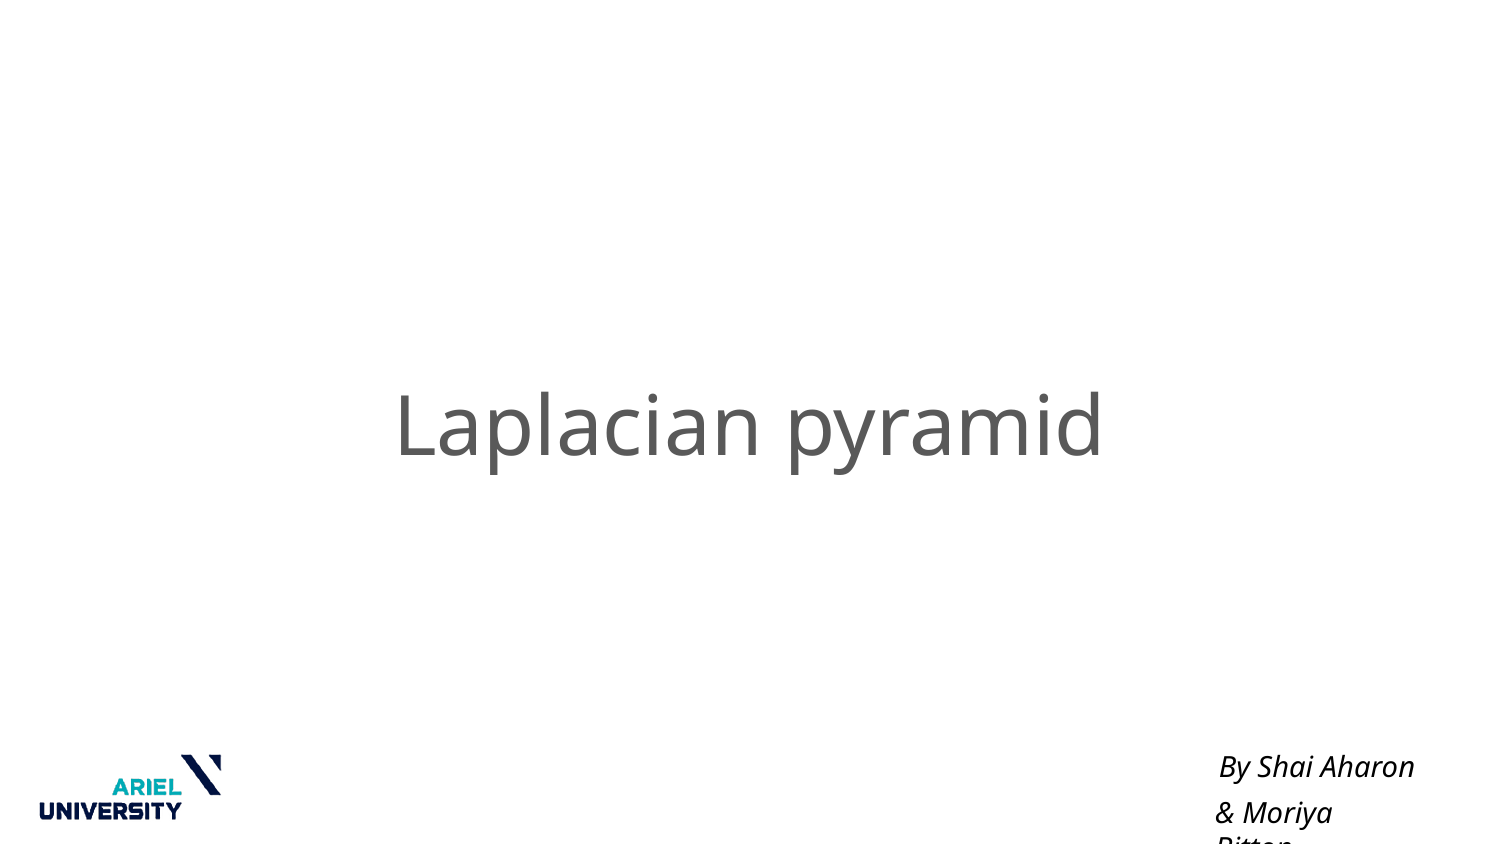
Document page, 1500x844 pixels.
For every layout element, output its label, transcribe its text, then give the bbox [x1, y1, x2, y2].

picture [14, 743, 246, 830]
text_box & Moriya Bitton [1199, 779, 1429, 844]
subtitle Laplacian pyramid [51, 356, 1449, 487]
